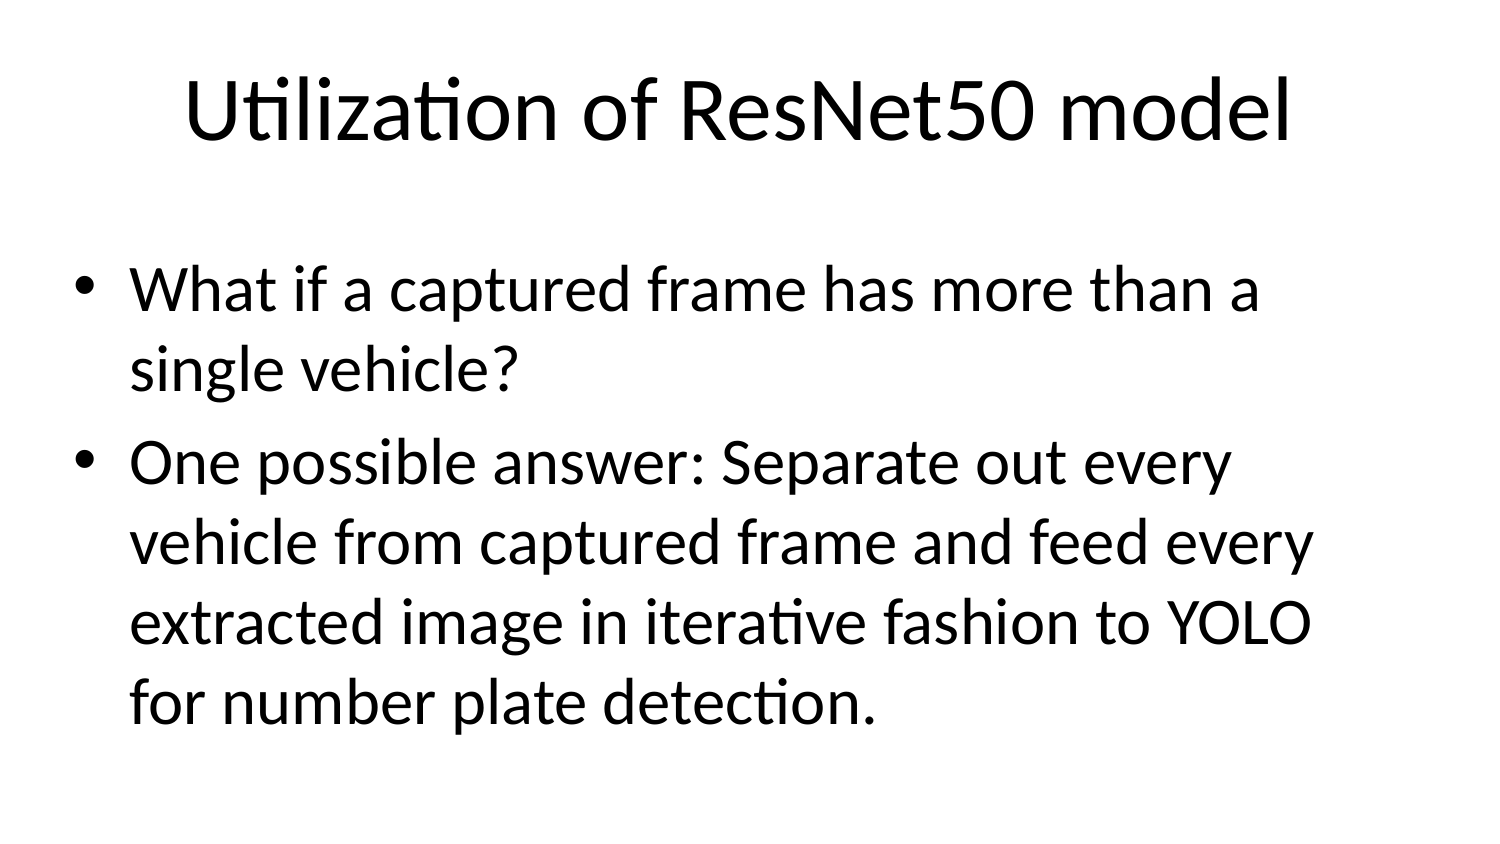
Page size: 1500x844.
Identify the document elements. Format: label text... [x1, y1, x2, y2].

text_box Utilization of ResNet50 model [74, 33, 1425, 175]
text_box What if a captured frame has more than a single vehicle? One possible answer: Separate out every vehicle from captured frame and feed every extracted image in iterative fashion to YOLO for number plate detection. [58, 237, 1409, 794]
